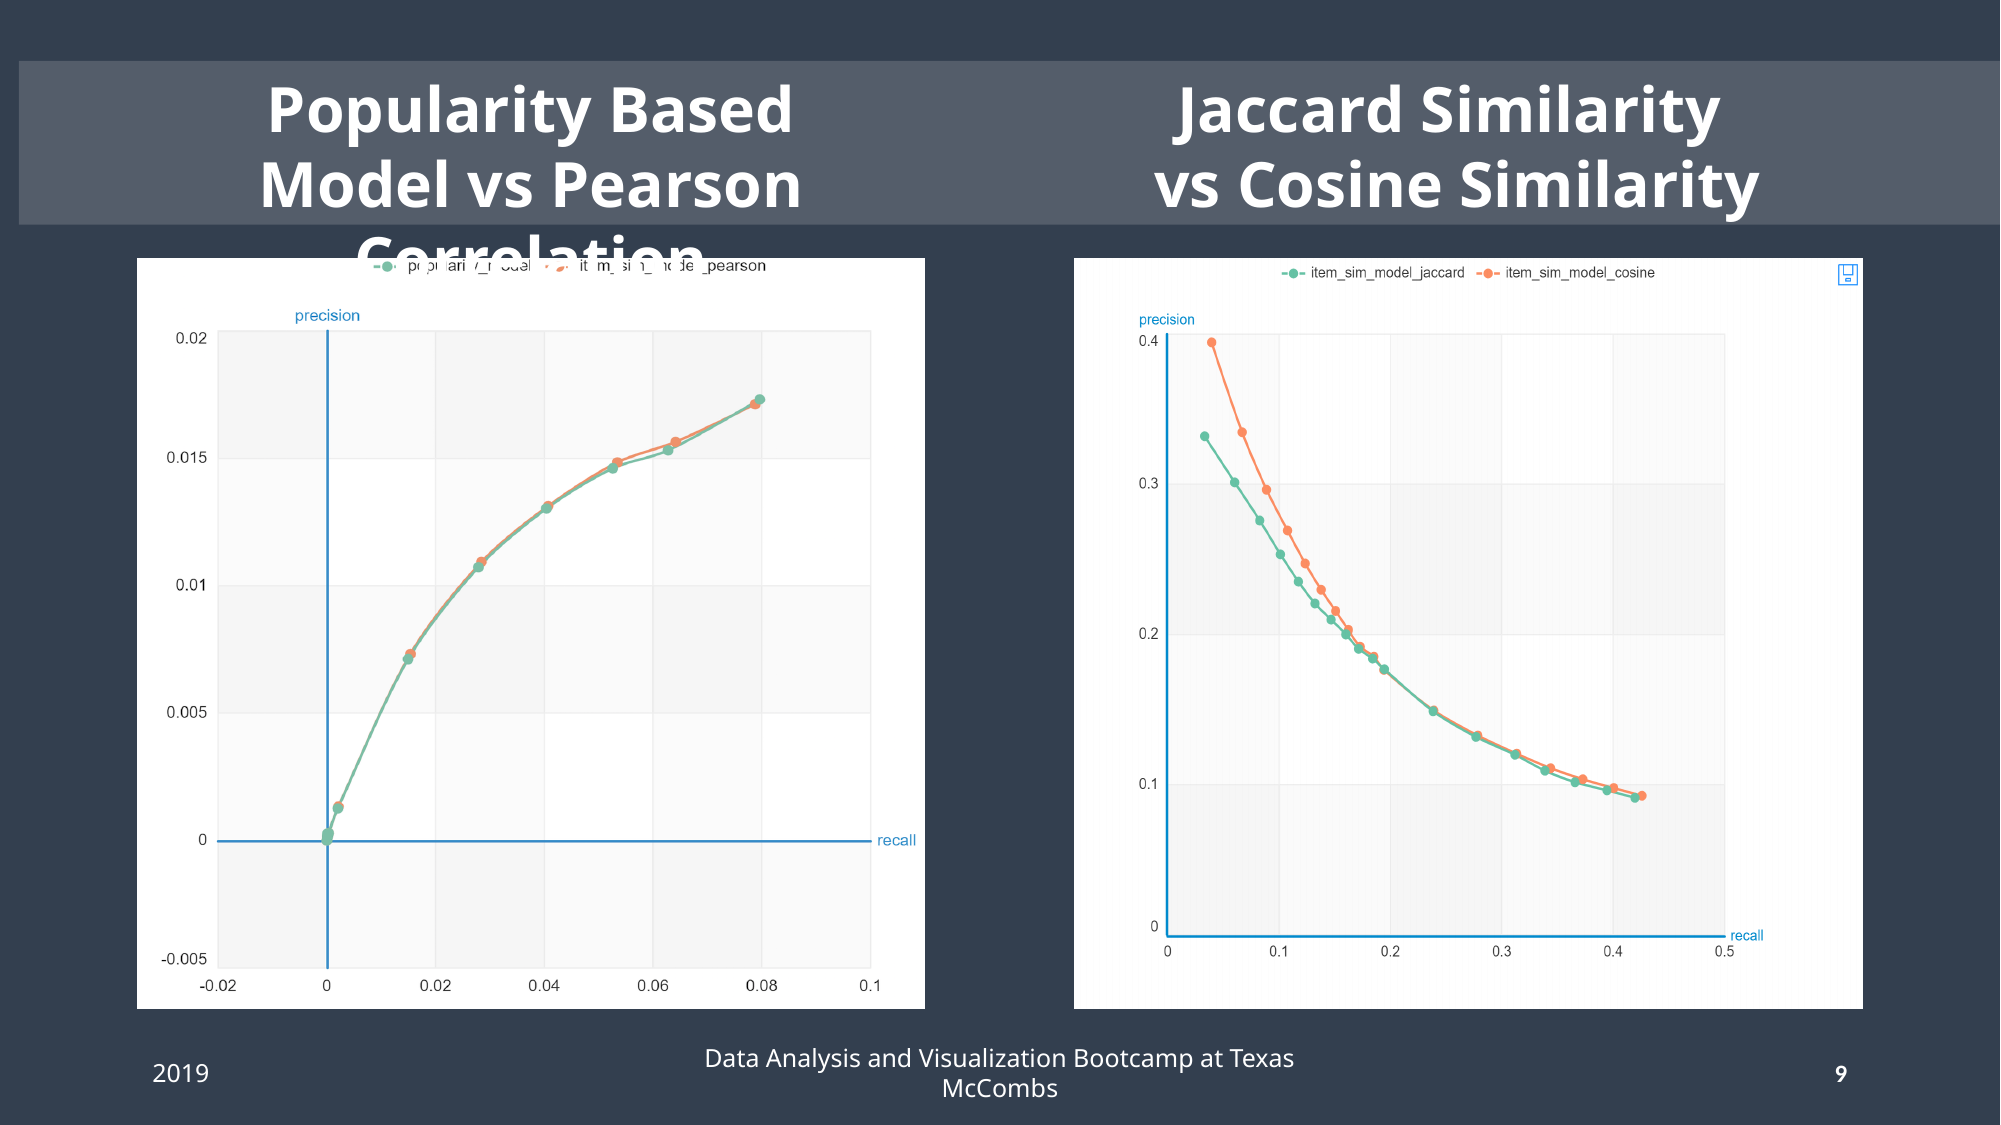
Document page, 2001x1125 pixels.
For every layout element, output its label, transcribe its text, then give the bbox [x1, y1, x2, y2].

text_box Jaccard Similarity vs Cosine Similarity [1139, 63, 1776, 228]
text_box Popularity Based Model vs Pearson Correlation [165, 62, 897, 258]
text_box 2019 [137, 1042, 588, 1103]
text_box Data Analysis and Visualization Bootcamp at Texas McCombs [662, 1042, 1338, 1103]
picture [137, 258, 925, 1009]
picture [1074, 258, 1863, 1009]
text_box 9 [1412, 1042, 1863, 1103]
text_box [18, 60, 2000, 226]
